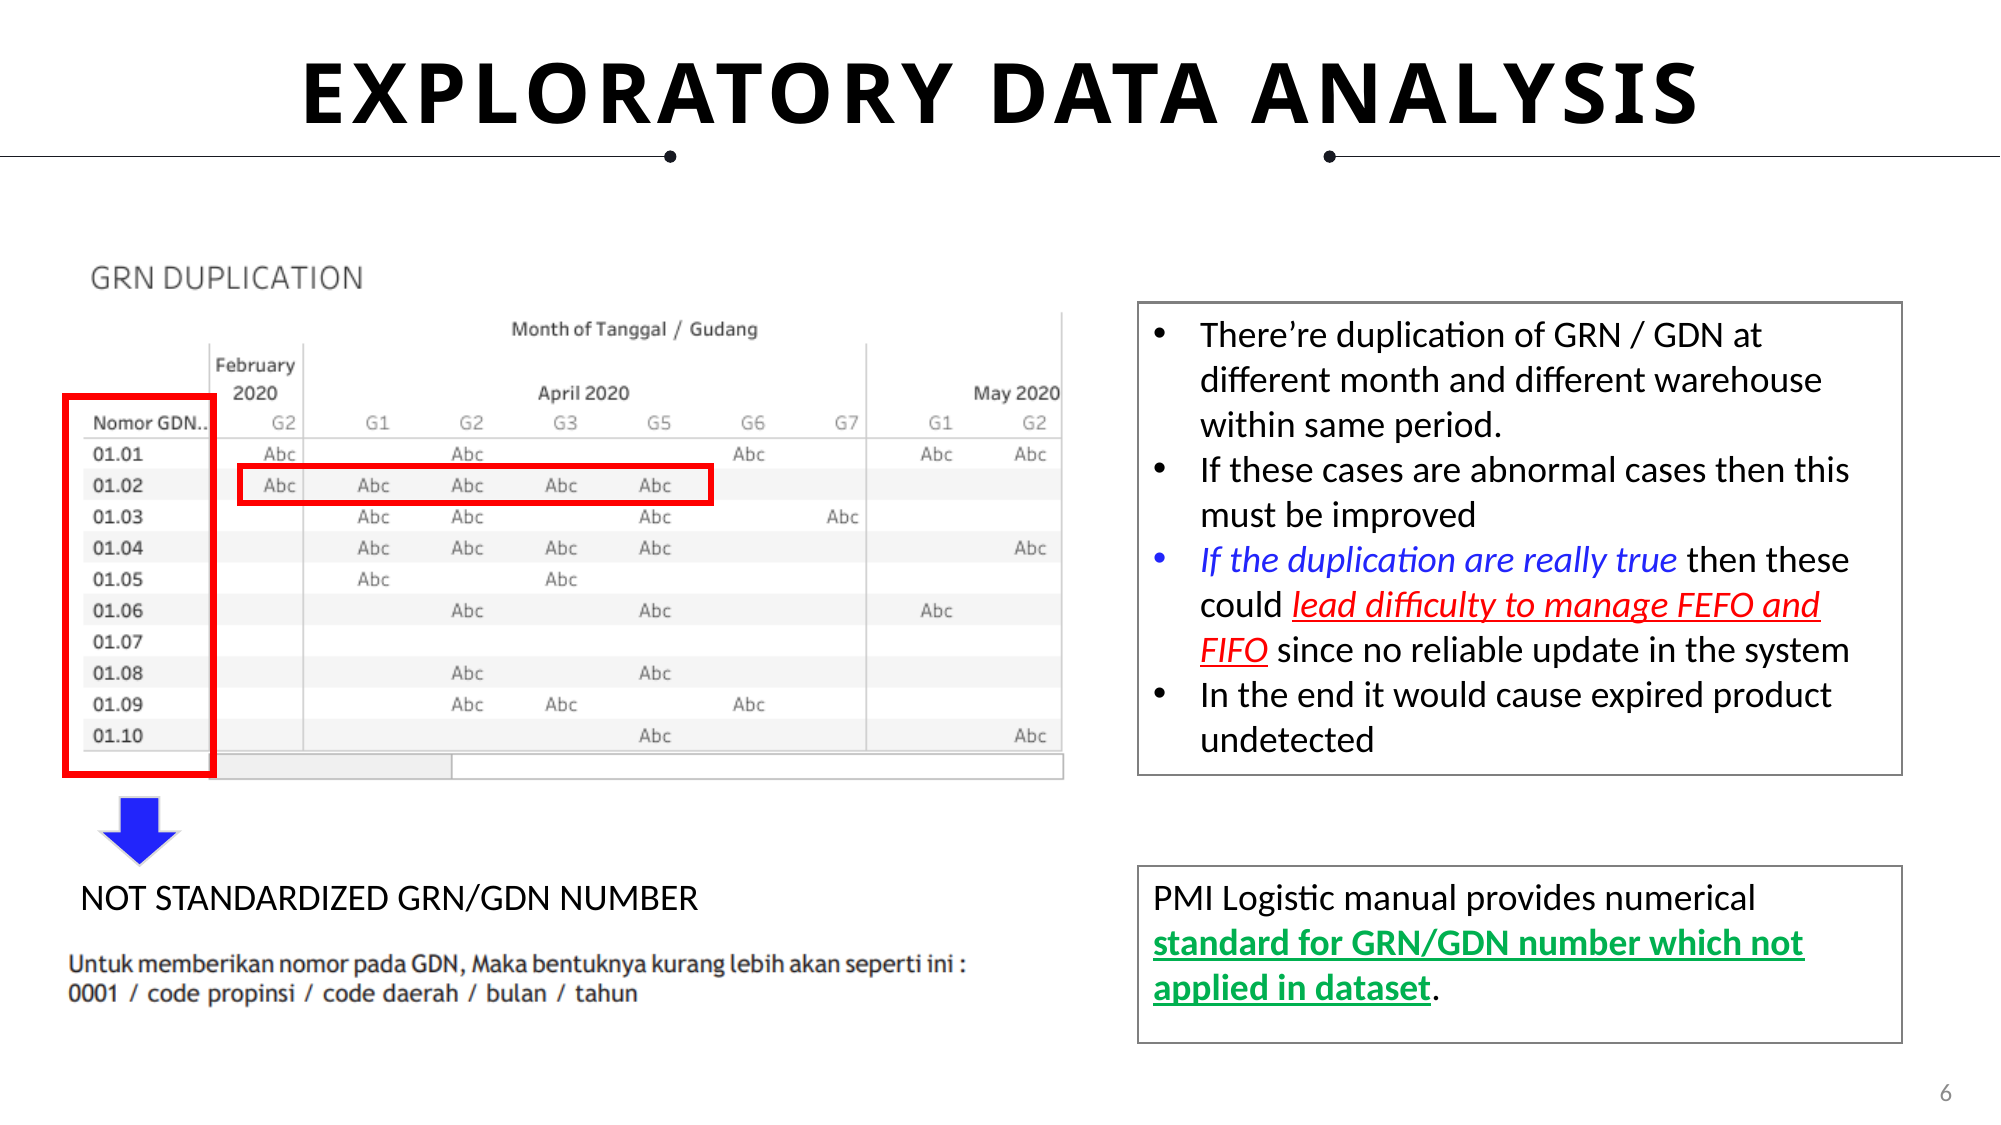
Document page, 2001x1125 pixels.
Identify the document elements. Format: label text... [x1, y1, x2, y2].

text_box There’re duplication of GRN / GDN at different month and different warehouse within same period. If these cases are abnormal cases then this must be improved If the duplication are really true then these could lead difficulty to manage FEFO and FIFO since no reliable update in the system In the end it would cause expired product undetected [1137, 301, 1903, 776]
picture [65, 242, 1080, 802]
text_box PMI Logistic manual provides numerical standard for GRN/GDN number which not applied in dataset. [1137, 865, 1903, 1044]
text_box NOT STANDARDIZED GRN/GDN NUMBER [65, 865, 831, 931]
slide_number 6 [1894, 1061, 1968, 1121]
text_box [97, 802, 183, 868]
title EXPLORATORY DATA ANALYSIS [97, 38, 1903, 142]
picture [46, 943, 984, 1018]
